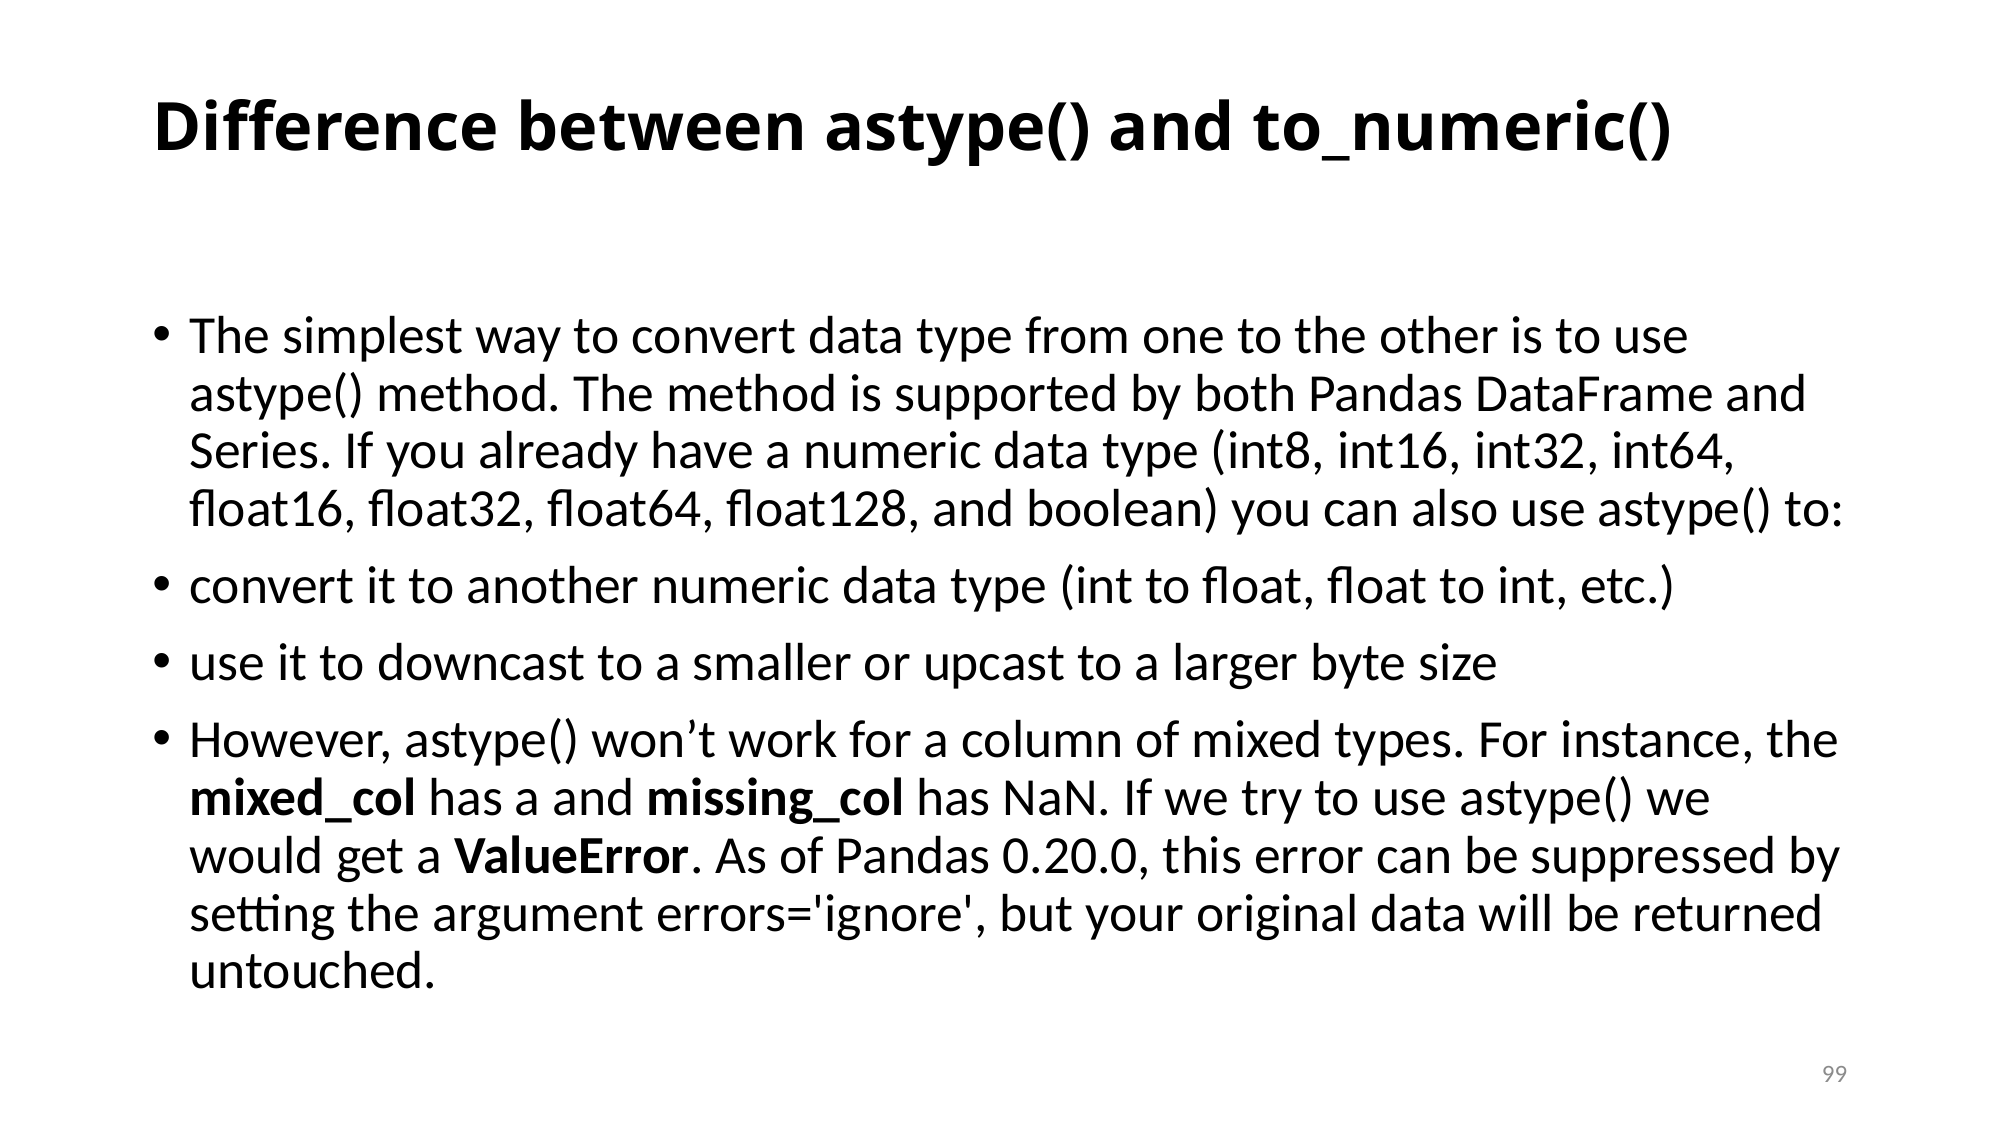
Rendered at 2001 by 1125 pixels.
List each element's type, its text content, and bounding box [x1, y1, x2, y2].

slide_number 99 [1412, 1042, 1863, 1103]
list The simplest way to convert data type from one to the other is to use astype() method. The method is supported by both Pandas DataFrame and Series. If you already have a numeric data type (int8, int16, int32, int64, float16, float32, float64, float128, and boolean) you can also use astype() to: convert it to another numeric data type (int to float, float to int, etc.) use it to downcast to a smaller or upcast to a larger byte size However, astype() won’t work for a column of mixed types. For instance, the mixed_col has a and missing_col has NaN. If we try to use astype() we would get a ValueError. As of Pandas 0.20.0, this error can be suppressed by setting the argument errors='ignore', but your original data will be returned untouched. [137, 299, 1863, 1014]
title Difference between astype() and to_numeric() [137, 59, 1863, 278]
